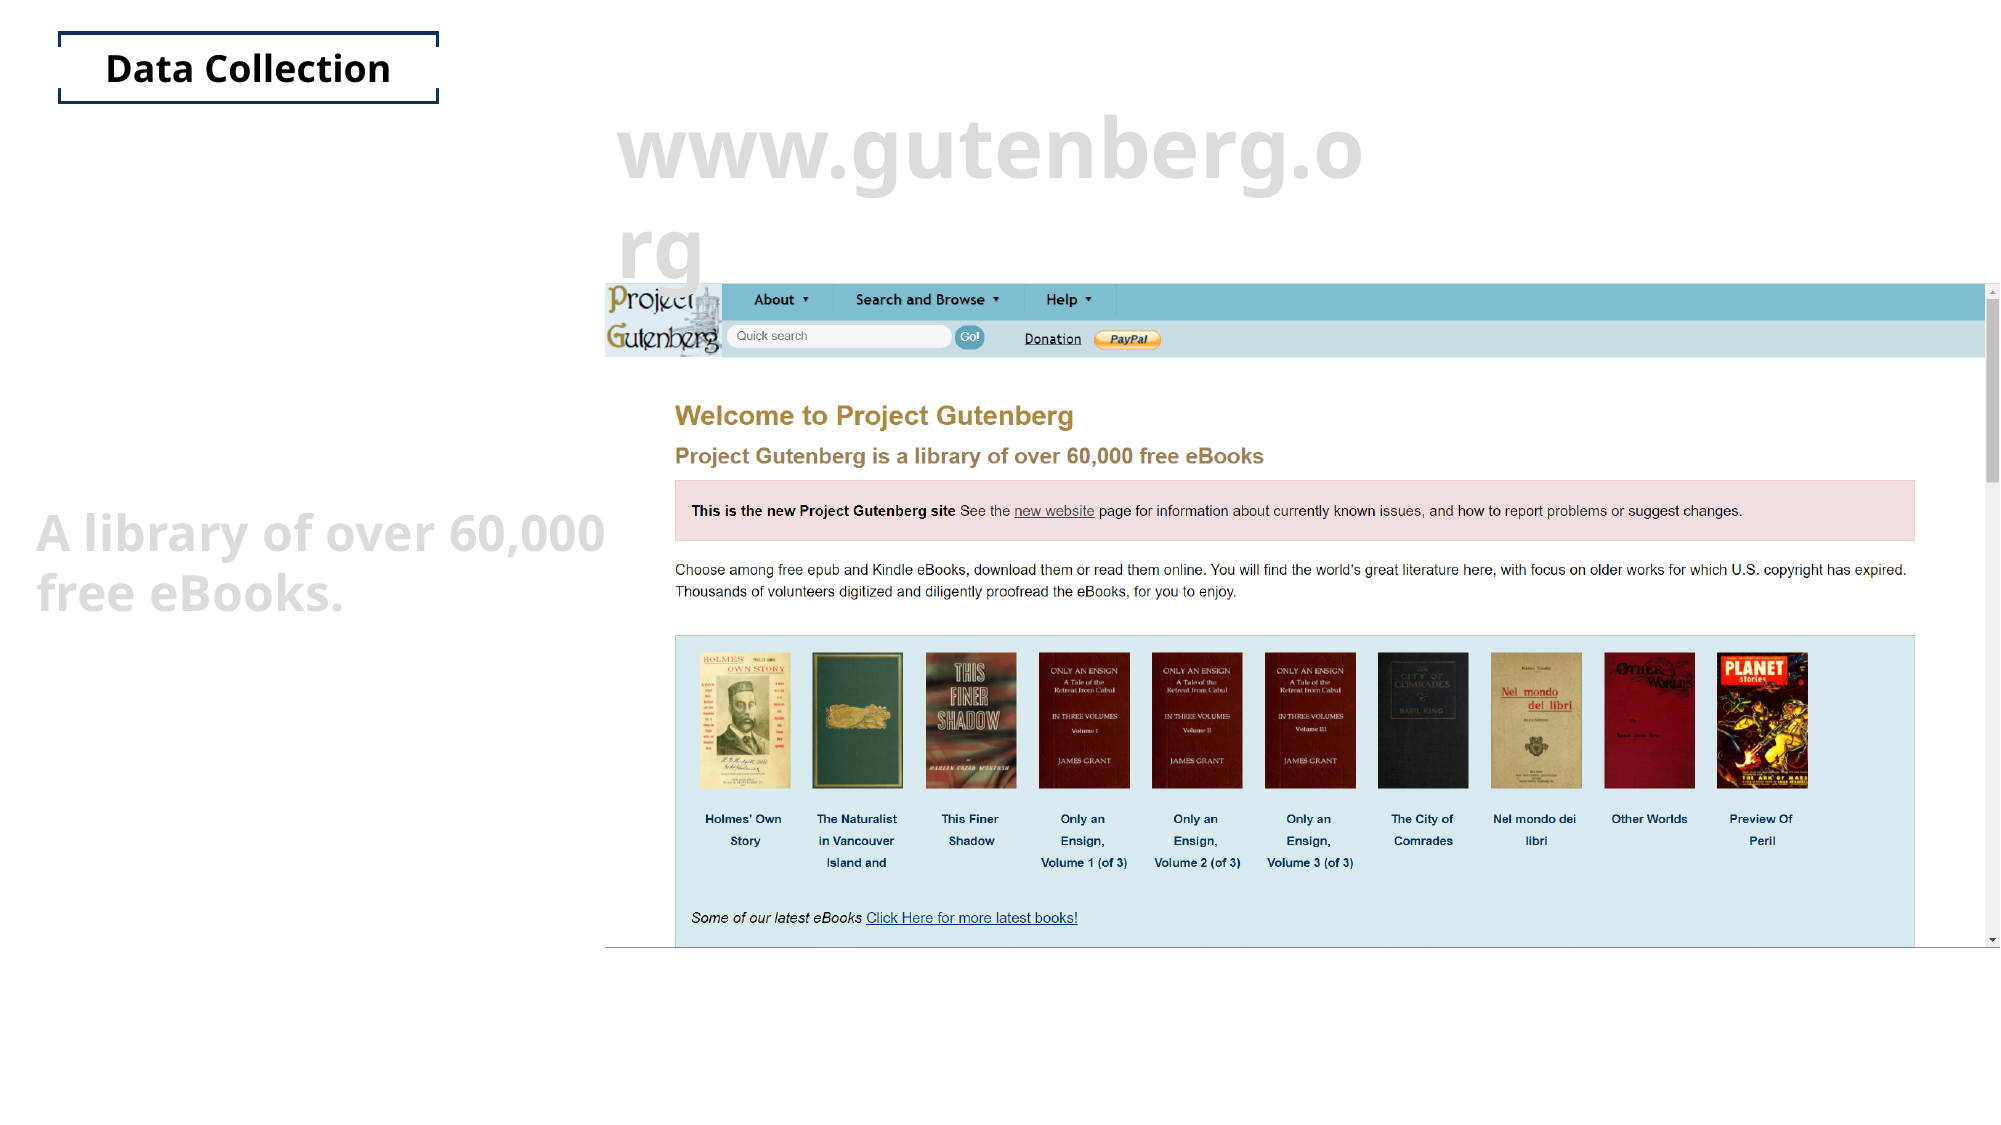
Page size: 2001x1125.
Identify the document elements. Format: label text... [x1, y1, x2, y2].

picture [605, 283, 2000, 948]
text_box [0, 32, 498, 103]
text_box A library of over 60,000 free eBooks. [21, 494, 605, 629]
text_box www.gutenberg.org [601, 88, 1399, 303]
